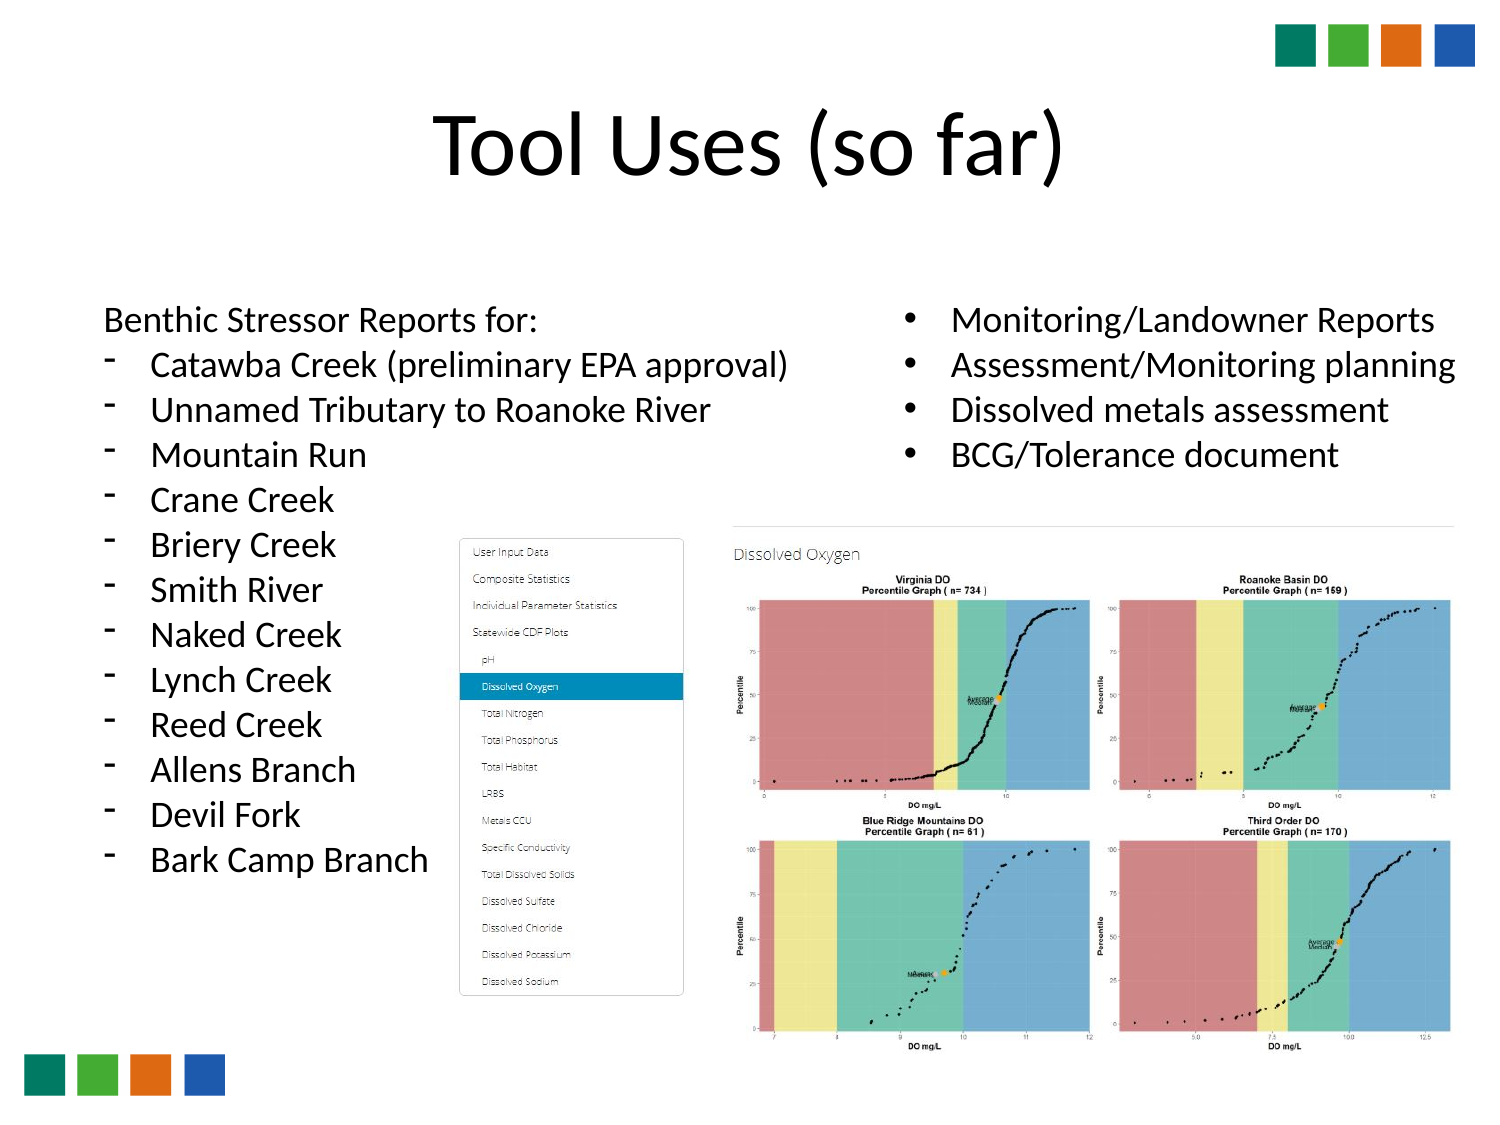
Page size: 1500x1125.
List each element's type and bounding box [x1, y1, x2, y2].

text_box [24, 24, 1476, 1096]
picture [446, 524, 1476, 1068]
